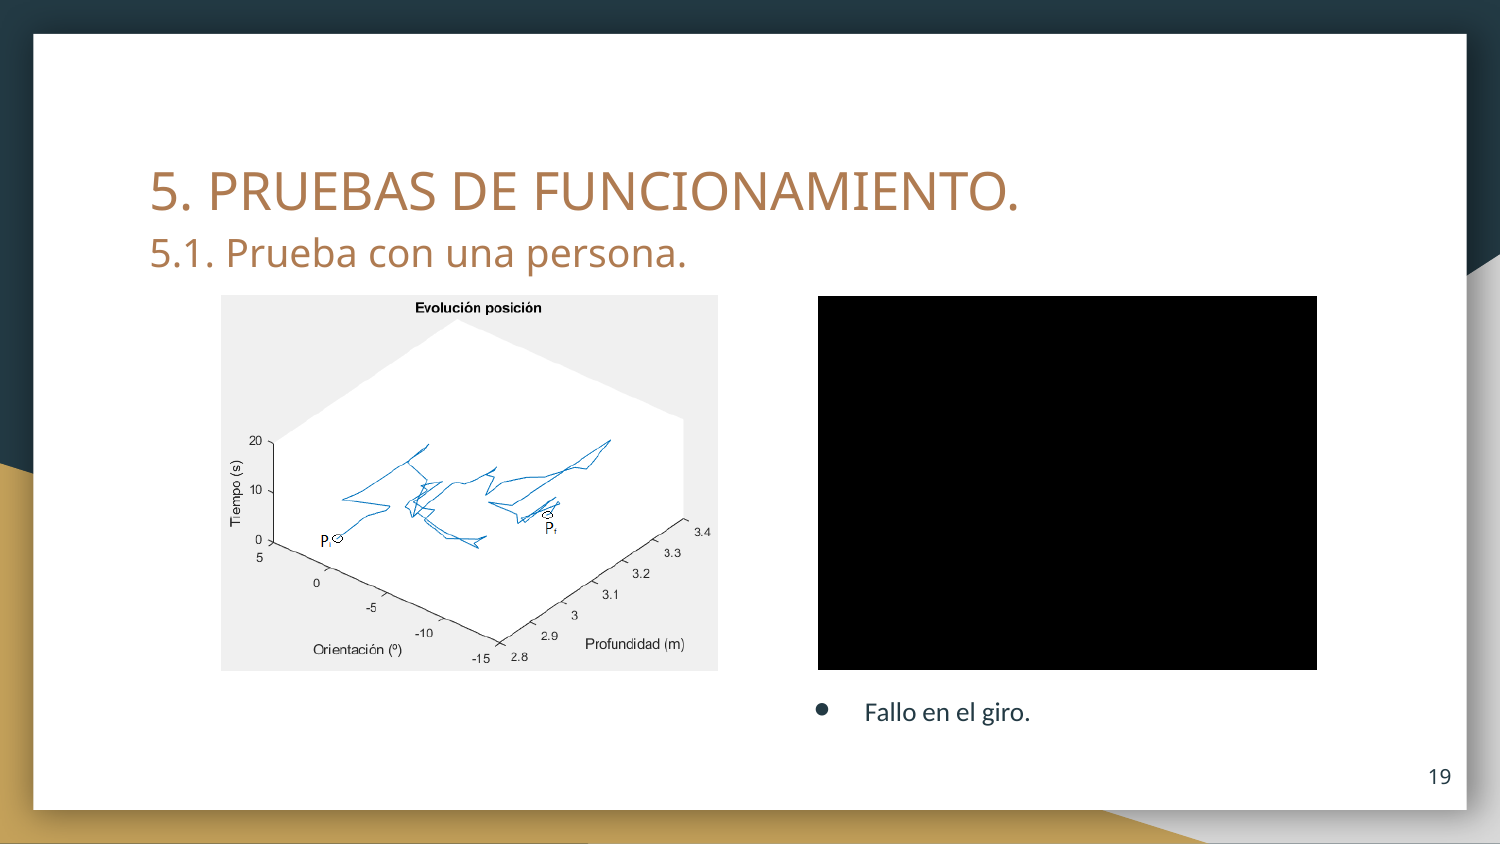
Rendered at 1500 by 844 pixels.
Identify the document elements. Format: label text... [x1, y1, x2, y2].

picture [220, 295, 718, 671]
list Fallo en el giro. [774, 675, 1302, 755]
title 5. PRUEBAS DE FUNCIONAMIENTO. 5.1. Prueba con una persona. [134, 138, 1366, 296]
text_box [816, 295, 1318, 671]
slide_number 19 [1376, 745, 1467, 810]
